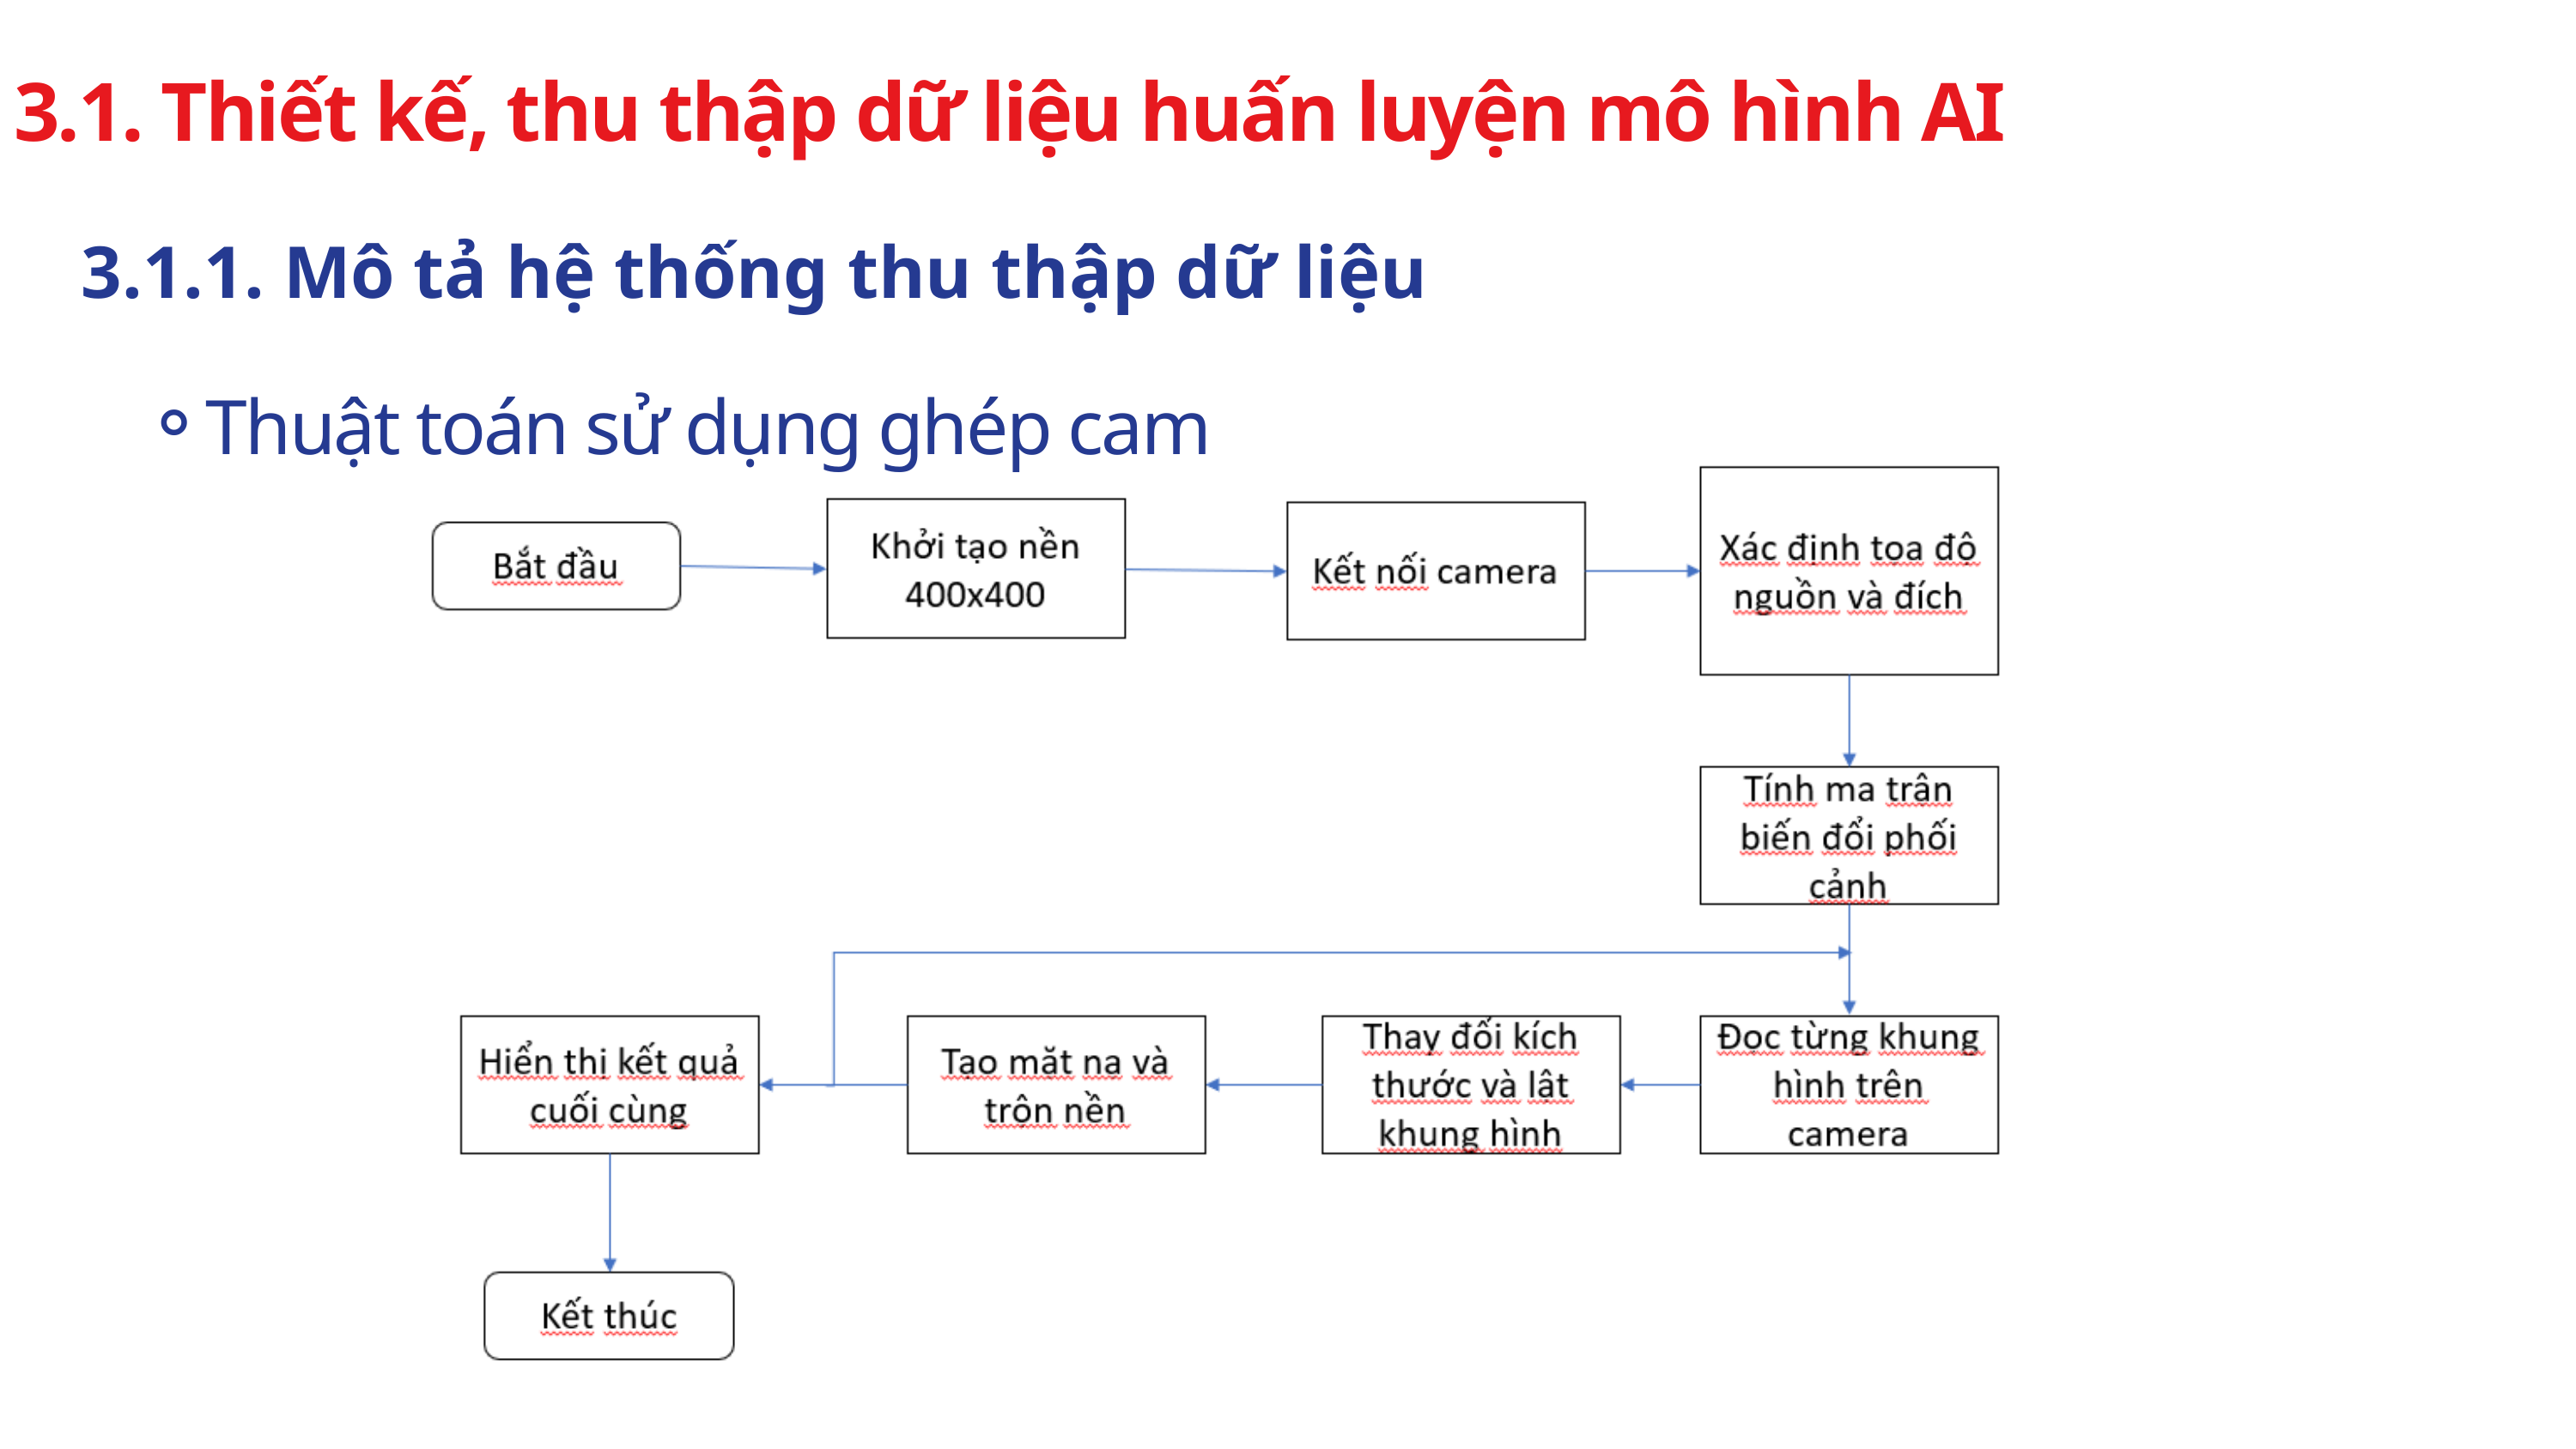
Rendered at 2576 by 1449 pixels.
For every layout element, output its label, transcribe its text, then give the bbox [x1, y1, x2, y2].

text_box [414, 470, 2020, 1396]
text_box 3.1.1. Mô tả hệ thống thu thập dữ liệu [81, 212, 1747, 313]
text_box Thuật toán sử dụng ghép cam [52, 339, 2524, 470]
text_box 3.1. Thiết kế, thu thập dữ liệu huấn luyện mô hình AI [0, 44, 2020, 157]
